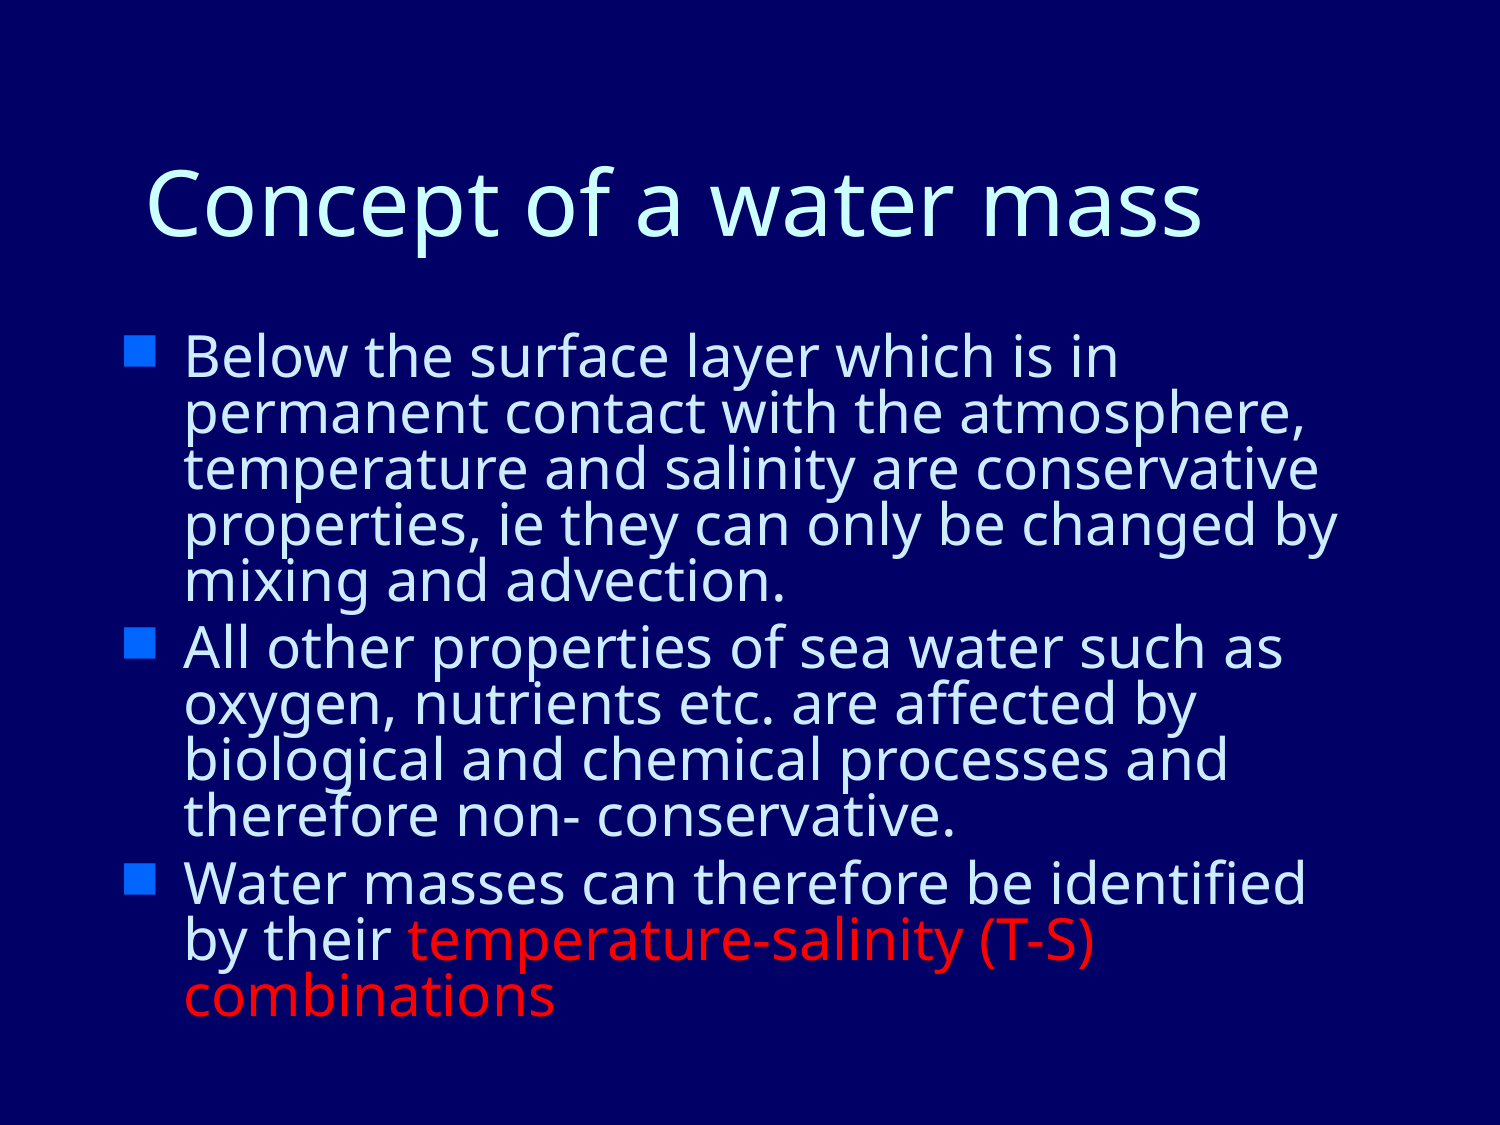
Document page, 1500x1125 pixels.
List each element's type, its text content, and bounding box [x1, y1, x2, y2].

list Below the surface layer which is in permanent contact with the atmosphere, temperature and salinity are conservative properties, ie they can only be changed by mixing and advection. All other properties of sea water such as oxygen, nutrients etc. are affected by biological and chemical processes and therefore non- conservative. Water masses can therefore be identified by their temperature-salinity (T-S) combinations [112, 324, 1388, 1001]
title Concept of a water mass [37, 74, 1313, 263]
